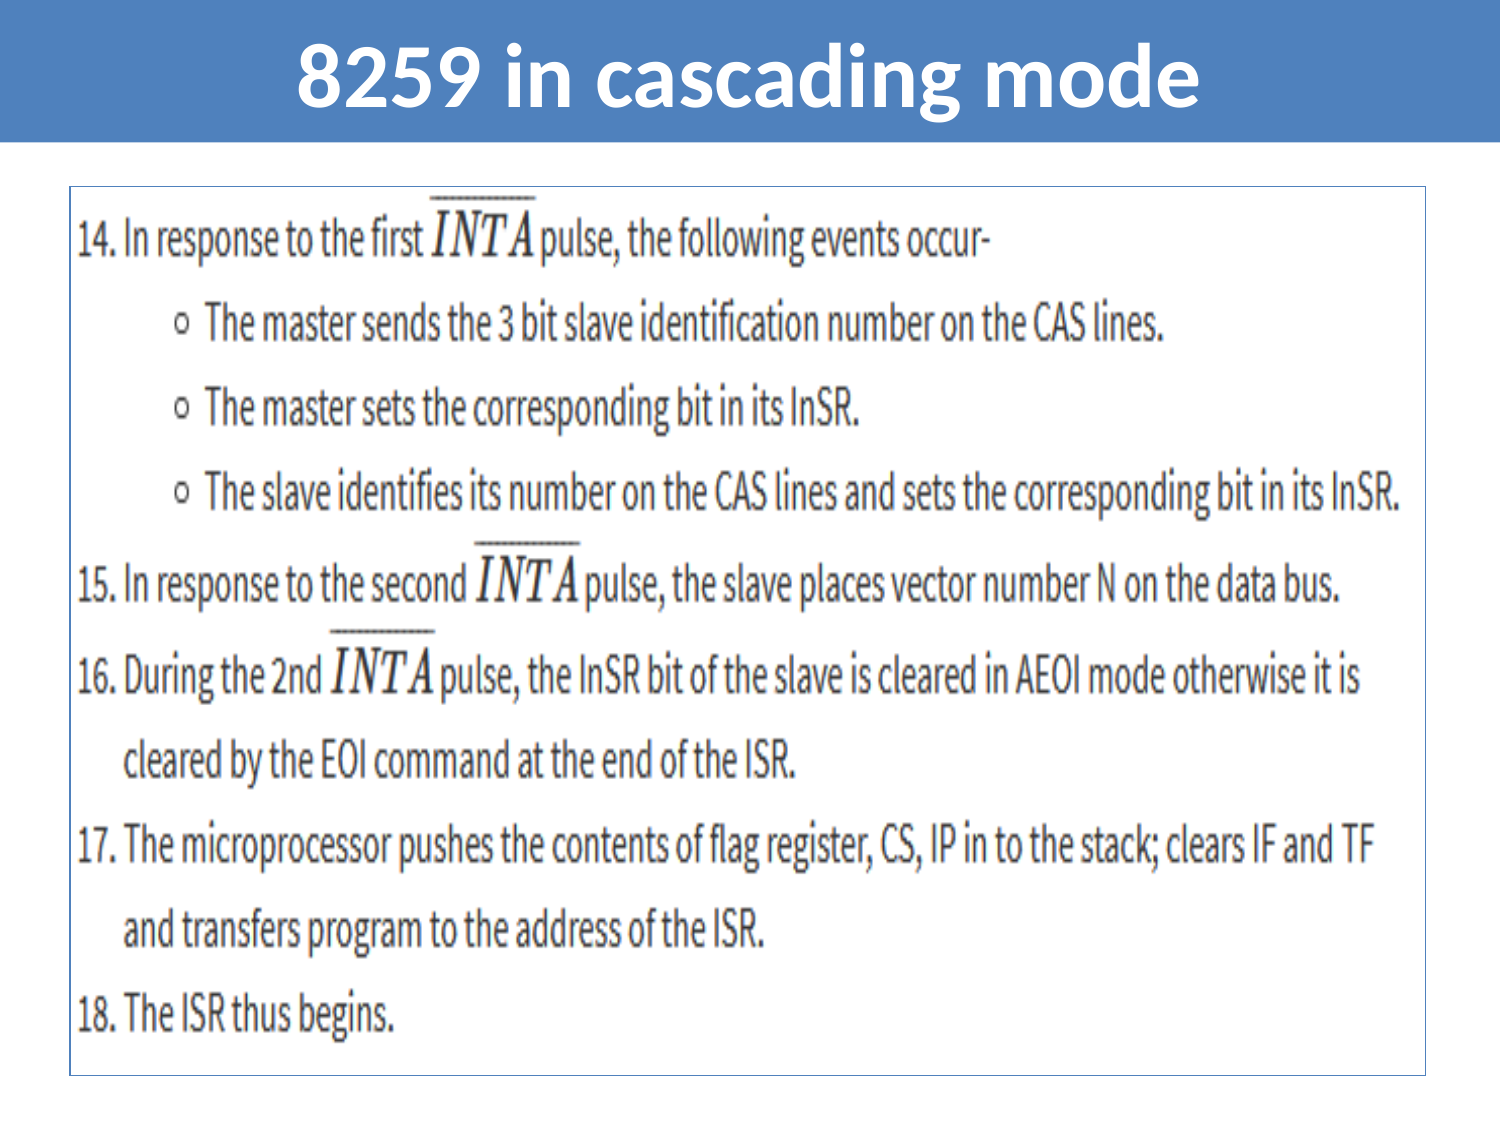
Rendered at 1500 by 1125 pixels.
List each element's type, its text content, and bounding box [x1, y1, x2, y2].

title 8259 in cascading mode [0, 0, 1500, 143]
picture [70, 187, 1426, 1076]
